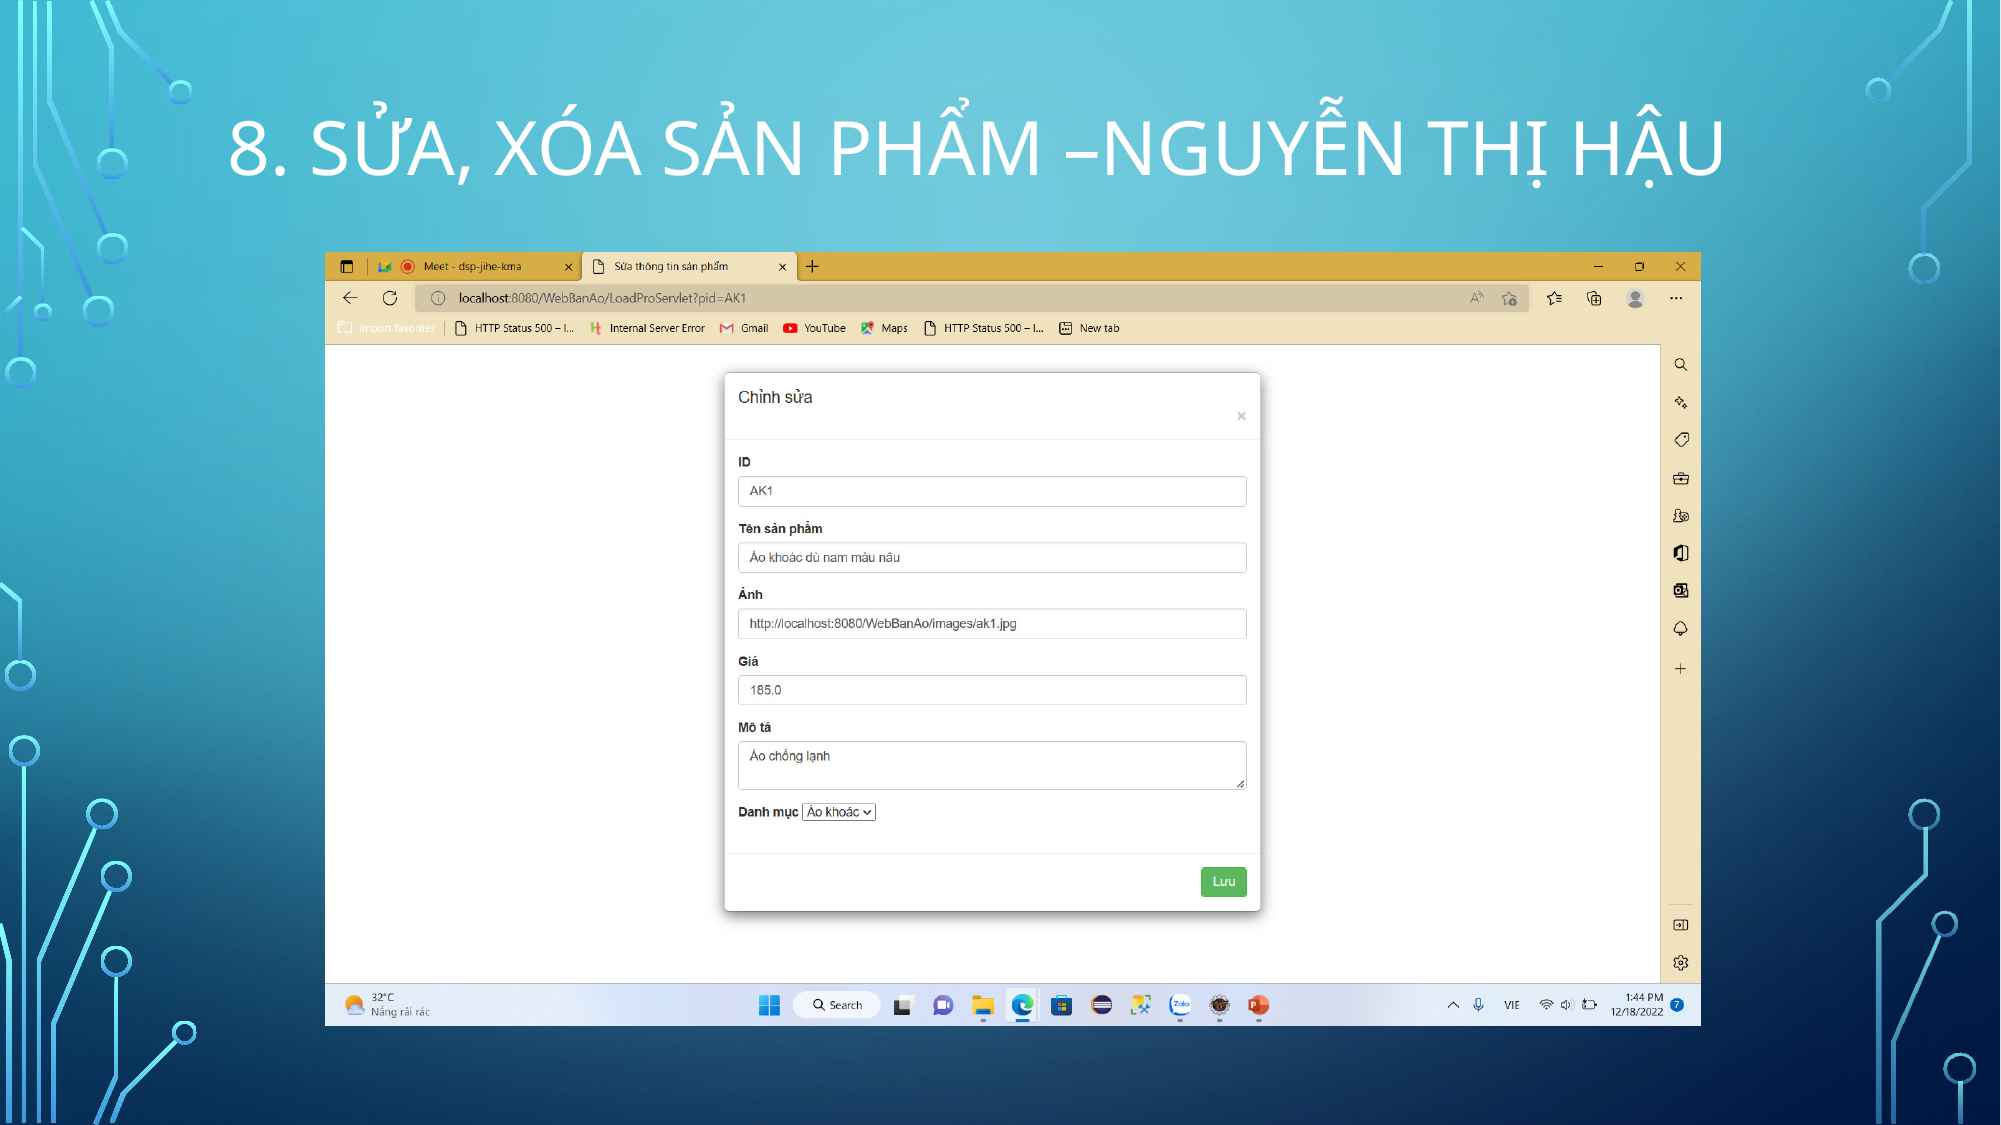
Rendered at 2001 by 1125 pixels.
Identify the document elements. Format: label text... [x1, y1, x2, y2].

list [325, 252, 1701, 1027]
title 8. Sửa, xóa sản phẩm –Nguyễn thị hậu [212, 30, 1838, 273]
